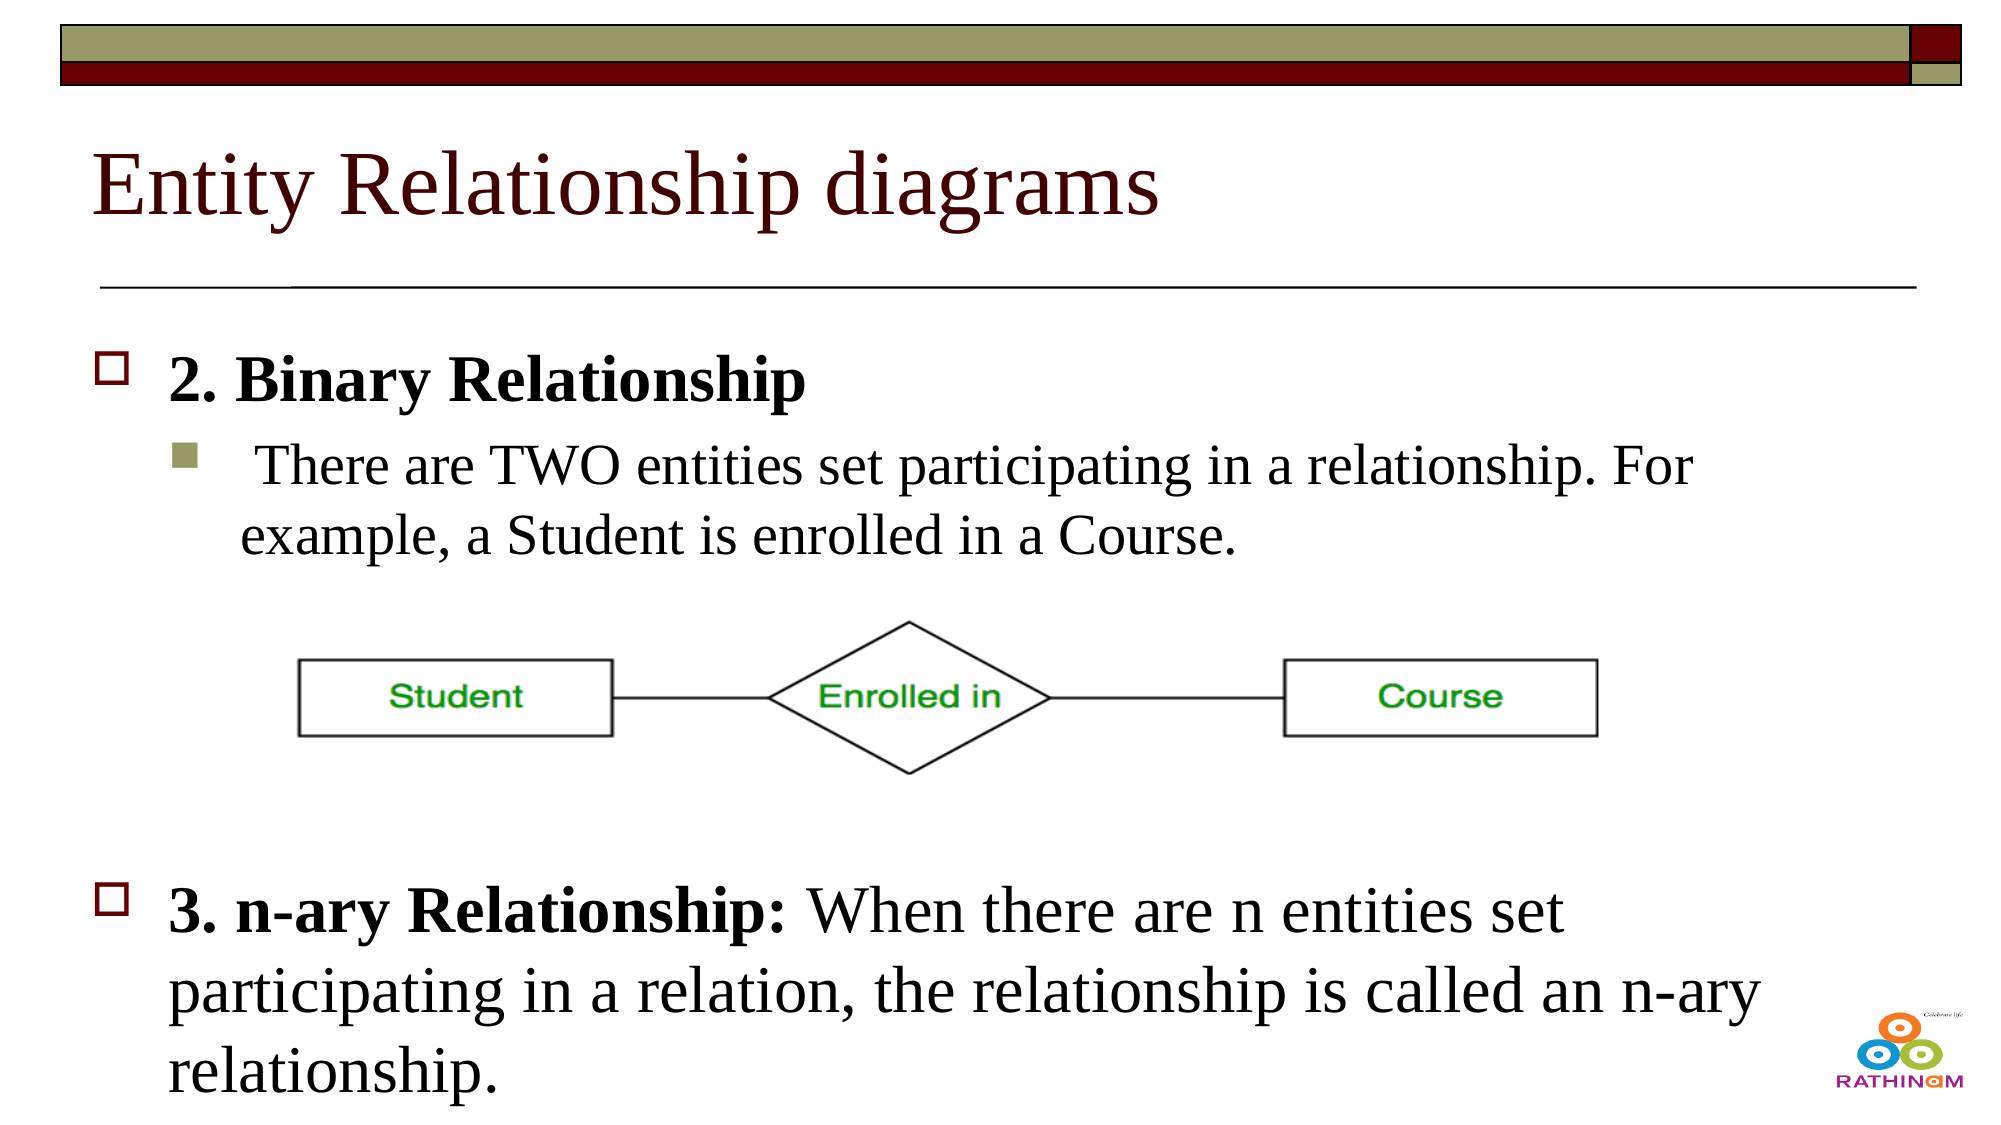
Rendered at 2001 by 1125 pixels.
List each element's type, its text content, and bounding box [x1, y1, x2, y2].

list 2. Binary Relationship There are TWO entities set participating in a relationship. For example, a Student is enrolled in a Course. 3. n-ary Relationship: When there are n entities set participating in a relation, the relationship is called an n-ary relationship. [76, 326, 1877, 1012]
picture [266, 595, 1630, 800]
title Entity Relationship diagrams [76, 52, 1877, 241]
picture [1830, 1000, 1969, 1100]
